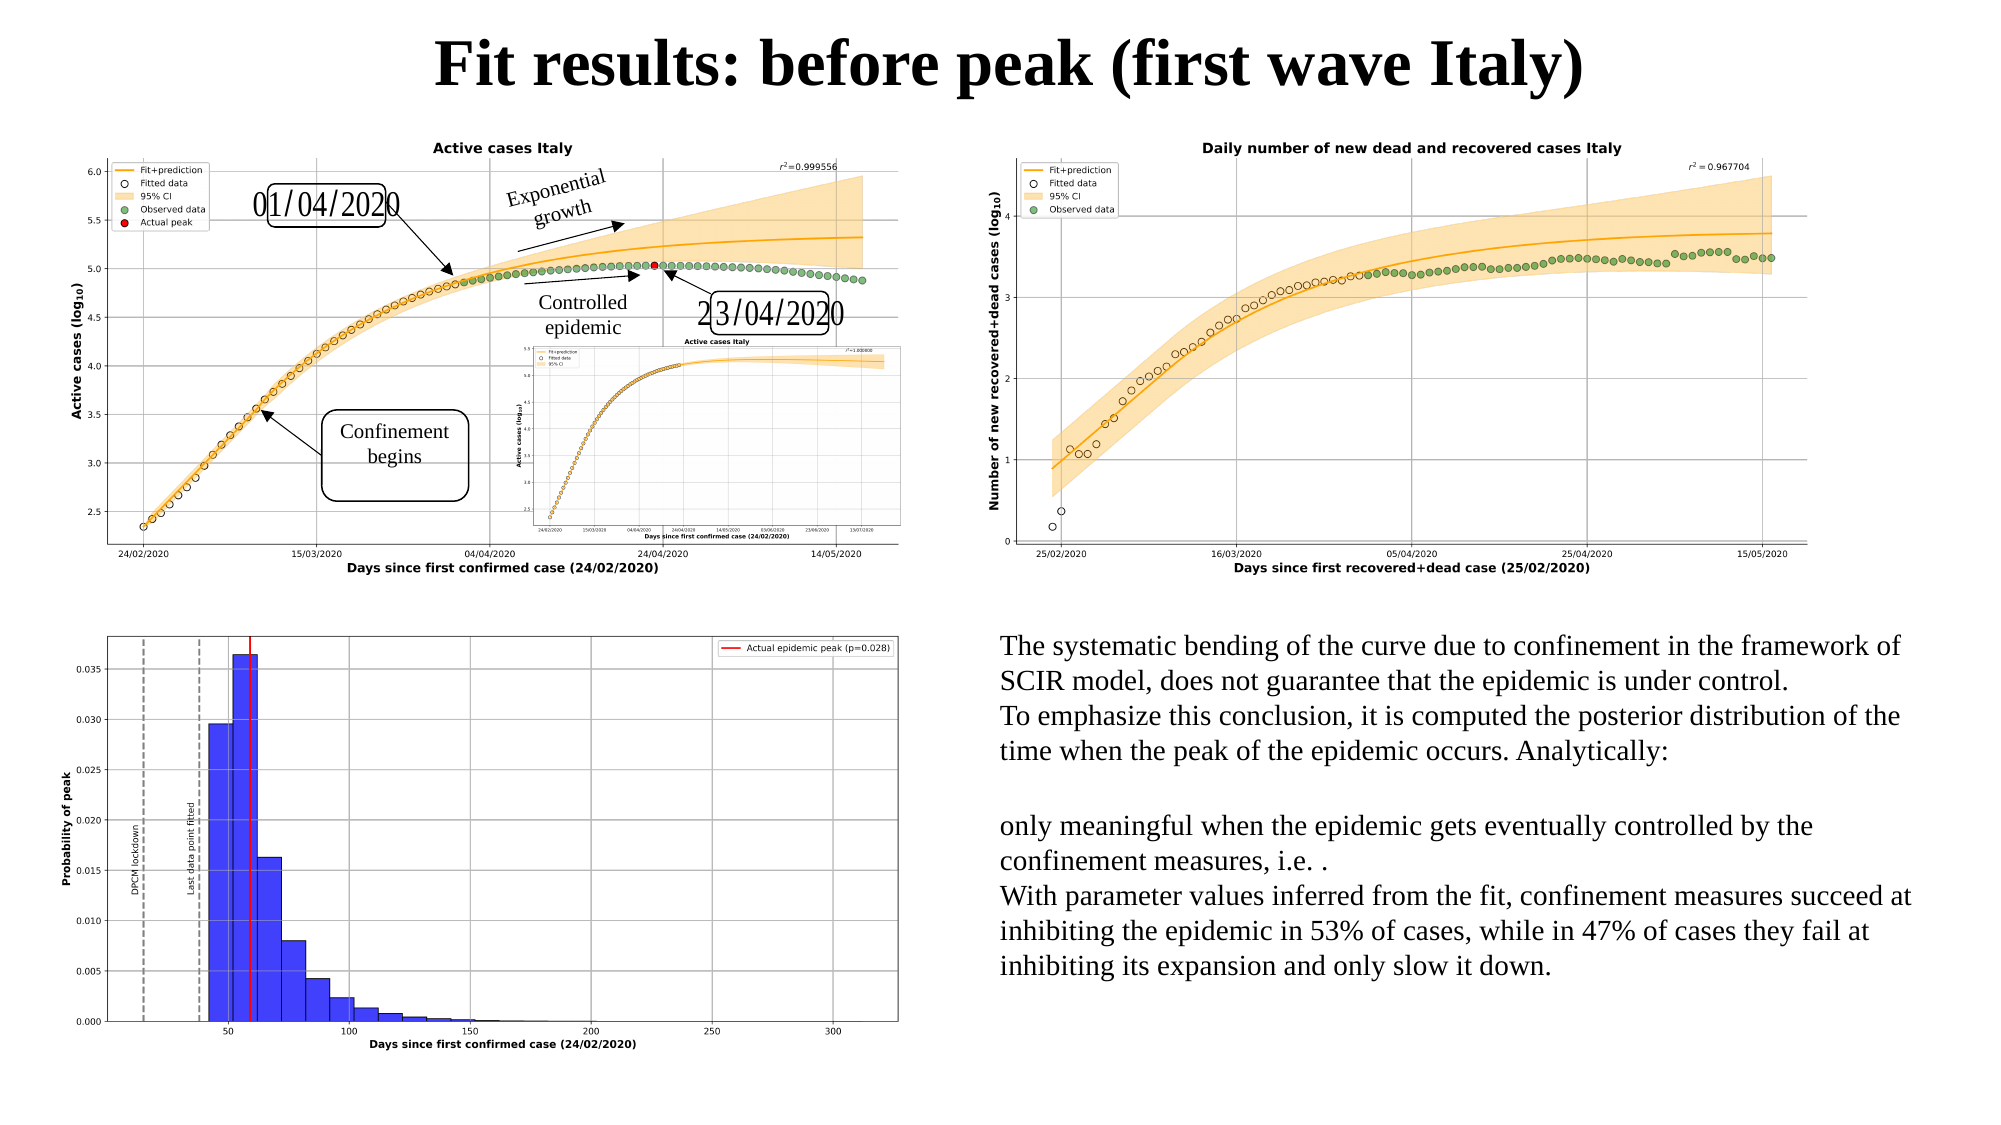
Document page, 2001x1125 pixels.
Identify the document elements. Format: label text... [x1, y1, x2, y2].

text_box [0, 97, 889, 575]
title Fit results: before peak (first wave Italy) [148, 0, 1874, 97]
picture [0, 97, 1909, 1085]
